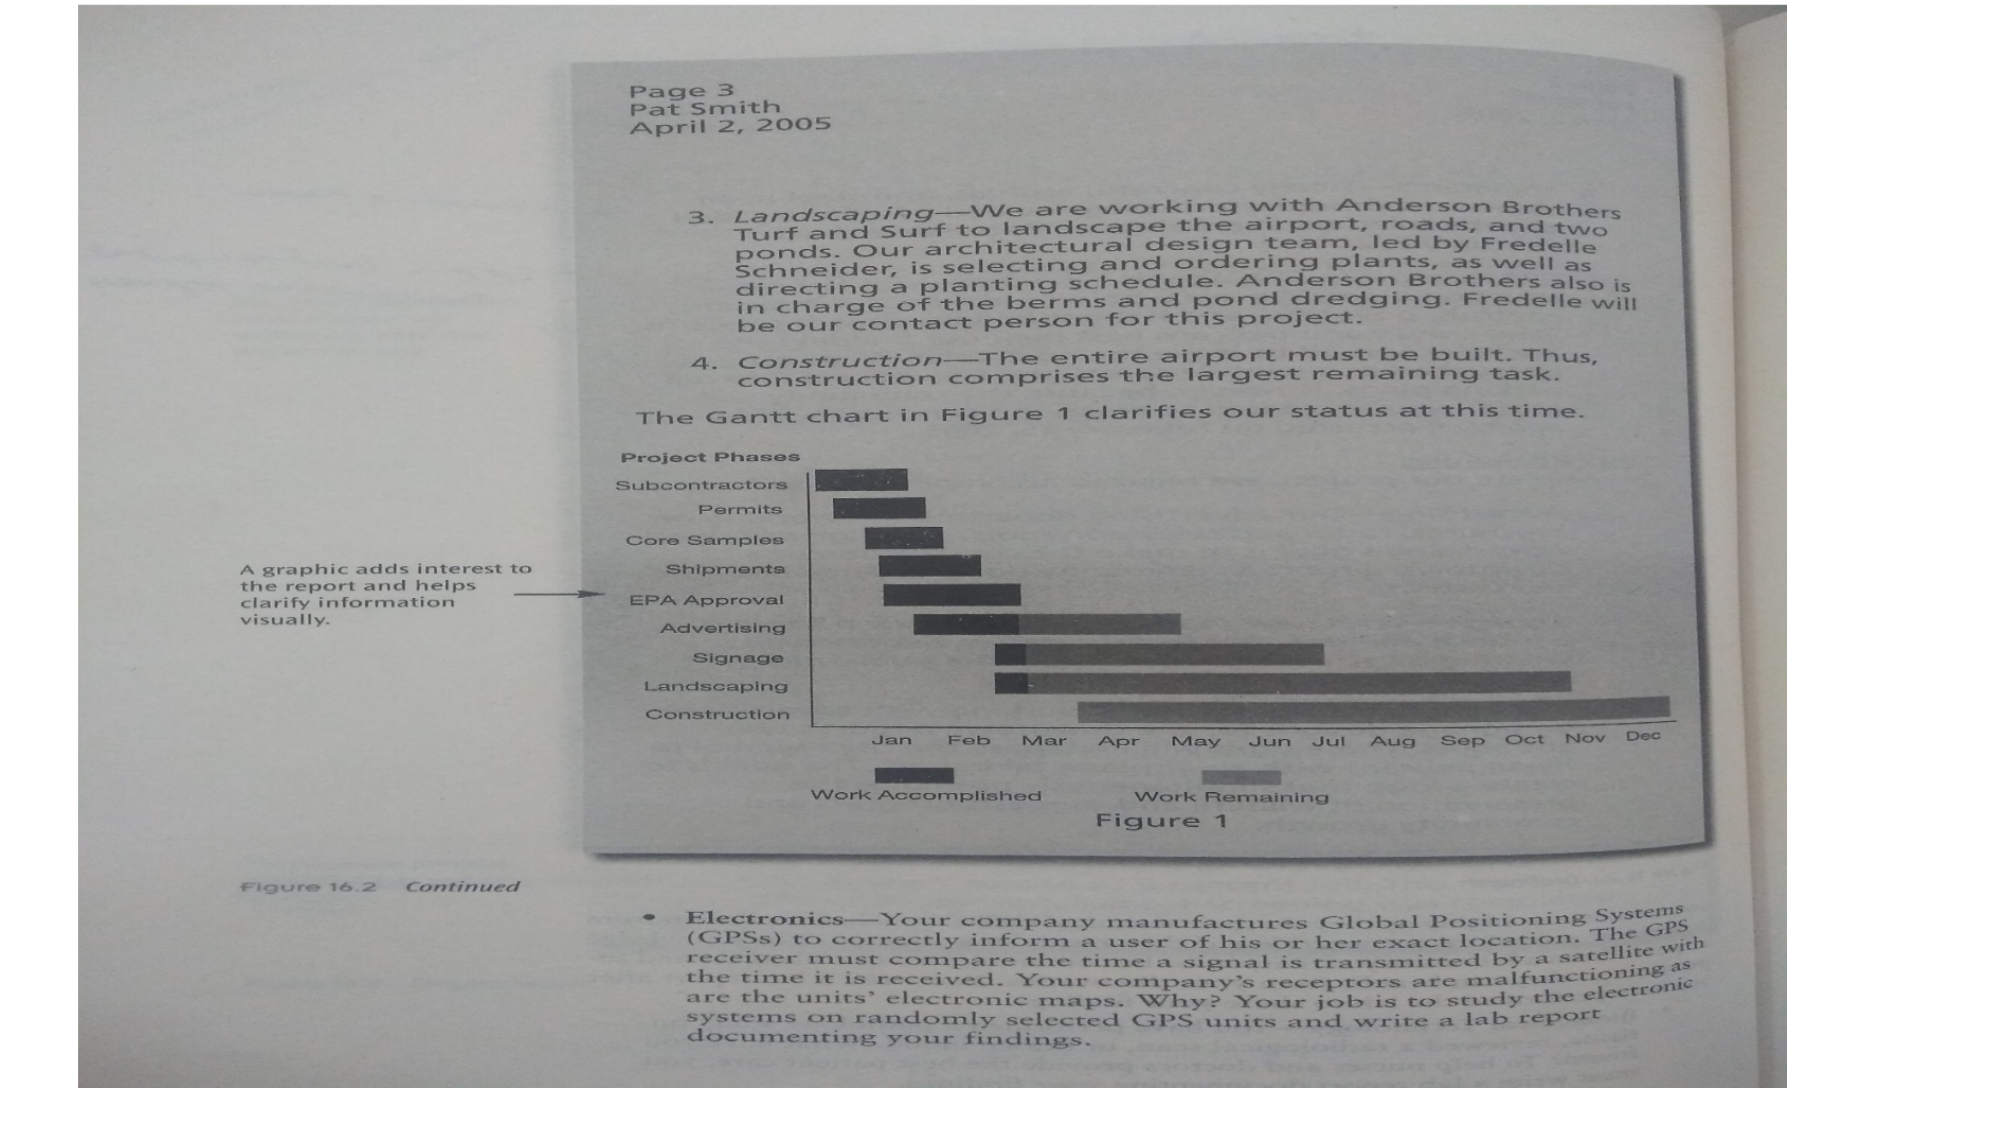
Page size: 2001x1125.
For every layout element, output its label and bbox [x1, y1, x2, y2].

picture [1474, 6, 1785, 1088]
list [390, 0, 1474, 1125]
picture [80, 6, 390, 1088]
